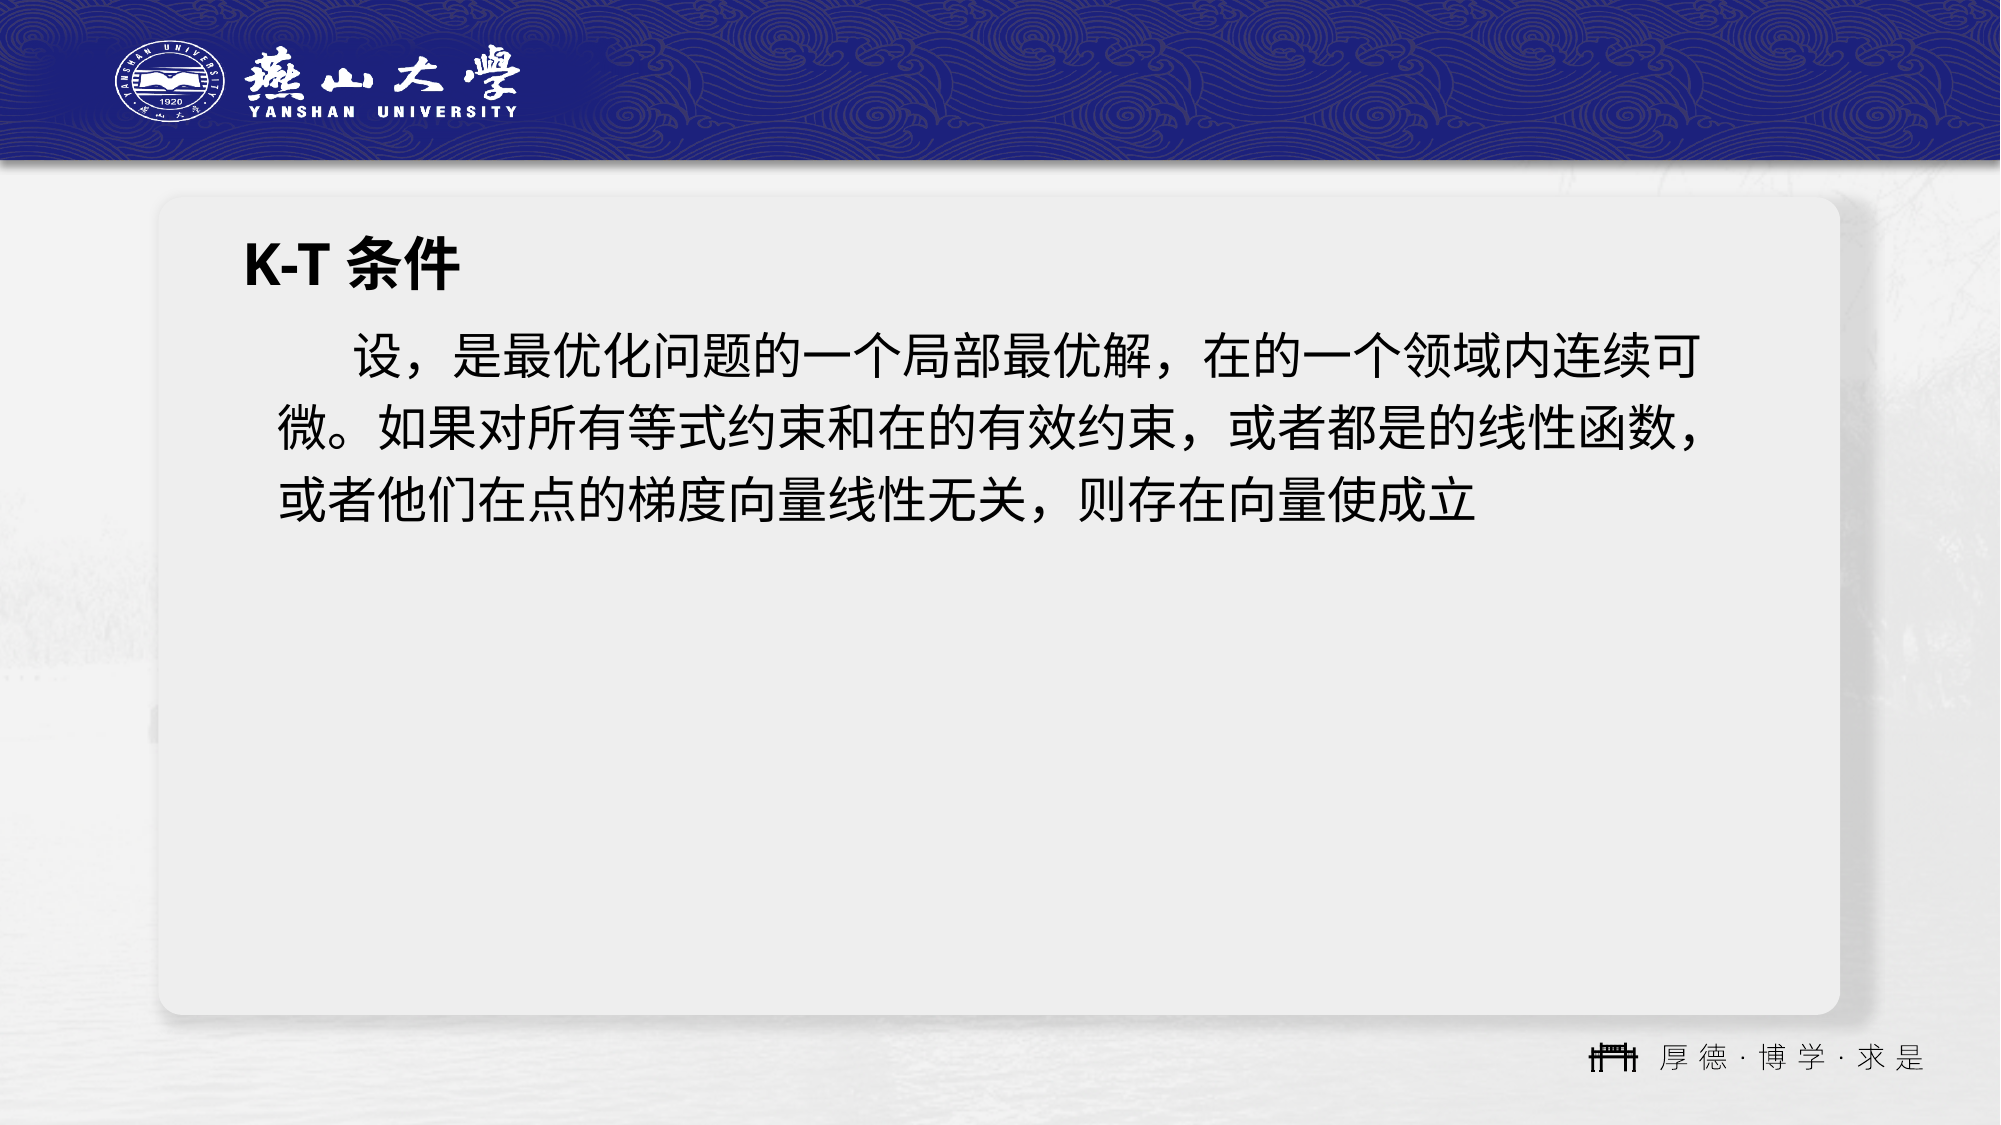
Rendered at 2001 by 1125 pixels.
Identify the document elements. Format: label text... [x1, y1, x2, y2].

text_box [1577, 1042, 1923, 1073]
text_box K-T条件 [227, 199, 492, 305]
text_box [157, 196, 1842, 1016]
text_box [0, 0, 2000, 163]
